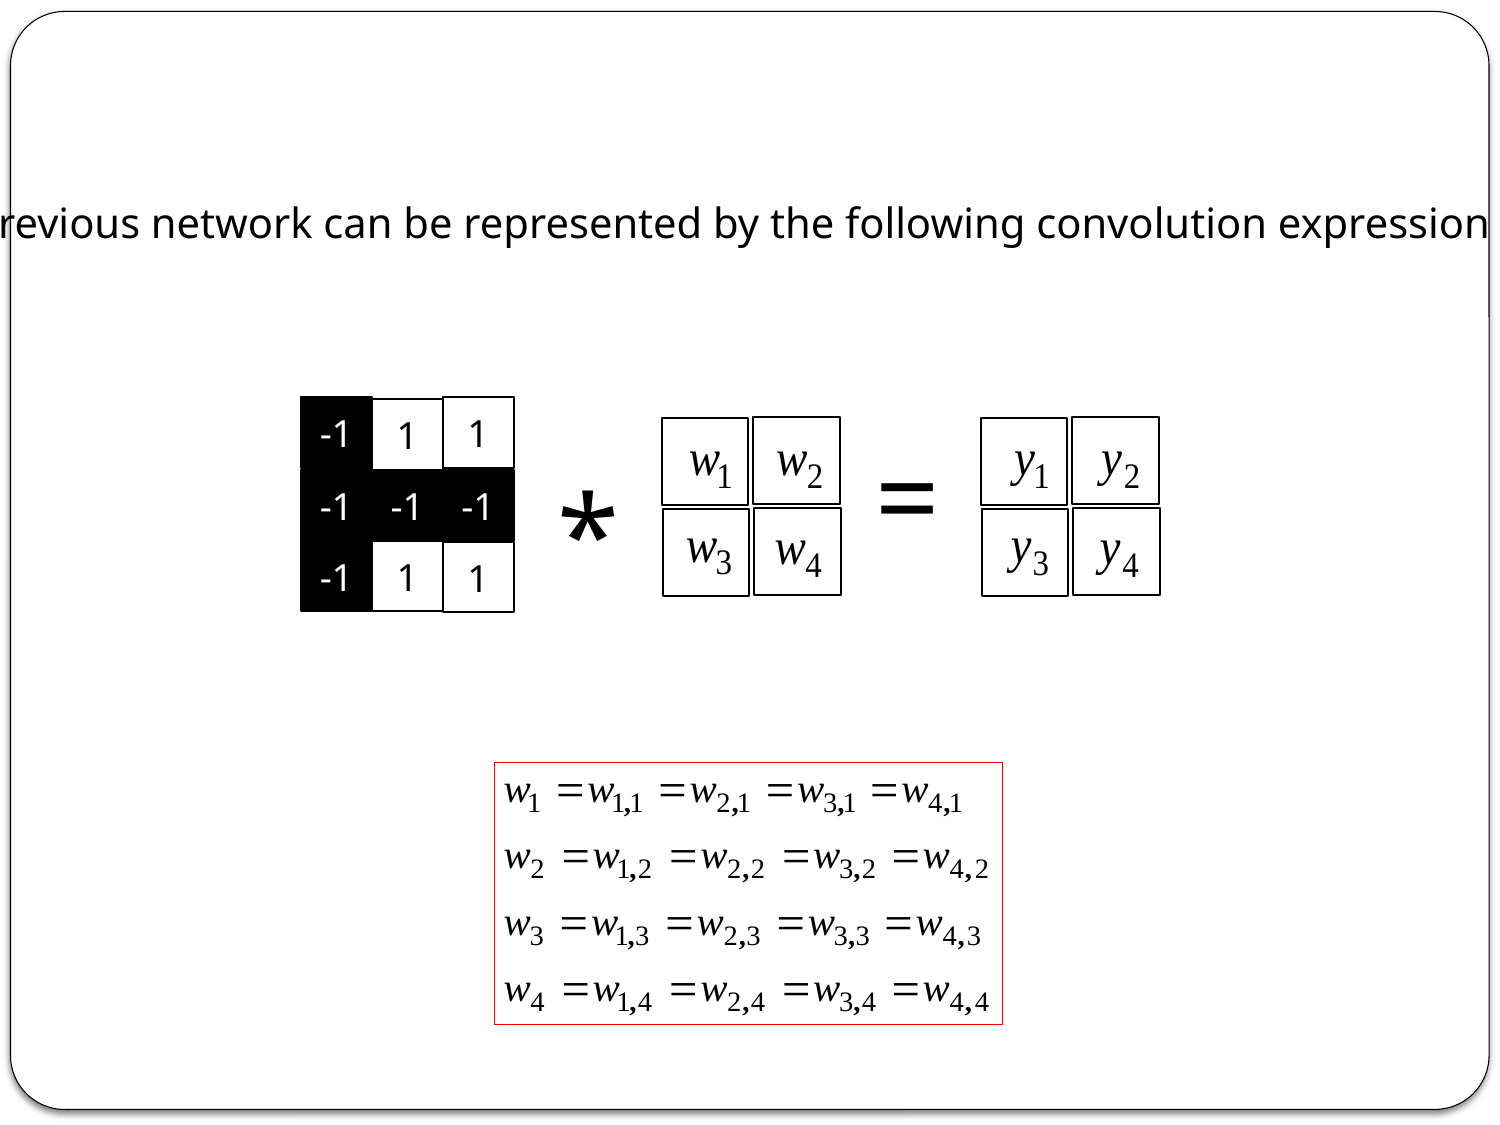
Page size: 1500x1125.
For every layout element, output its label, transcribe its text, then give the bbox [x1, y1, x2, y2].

text_box -1 [442, 469, 515, 541]
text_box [766, 424, 833, 502]
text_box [1087, 424, 1150, 502]
text_box -1 [300, 540, 371, 612]
text_box [980, 417, 1068, 506]
text_box [1149, 507, 1161, 596]
text_box [661, 417, 749, 506]
text_box * [542, 456, 635, 607]
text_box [675, 510, 743, 588]
text_box [981, 508, 998, 597]
text_box [832, 507, 842, 596]
text_box 1 [371, 398, 444, 471]
text_box [752, 416, 841, 505]
text_box = [860, 418, 955, 569]
text_box [1057, 508, 1069, 597]
text_box 1 [442, 541, 515, 613]
text_box [1072, 507, 1086, 596]
text_box [662, 508, 677, 597]
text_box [997, 510, 1060, 589]
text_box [495, 762, 1002, 1025]
text_box [740, 508, 750, 597]
text_box [753, 507, 765, 596]
text_box -1 [371, 471, 442, 540]
text_box 1 [442, 396, 515, 469]
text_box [679, 424, 741, 502]
text_box 1 [371, 540, 444, 612]
text_box The previous network can be represented by the following convolution expression [0, 189, 1500, 255]
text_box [1000, 424, 1058, 502]
text_box [1071, 416, 1160, 505]
text_box -1 [300, 396, 373, 469]
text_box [1086, 513, 1148, 591]
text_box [764, 512, 832, 591]
text_box -1 [300, 469, 371, 540]
